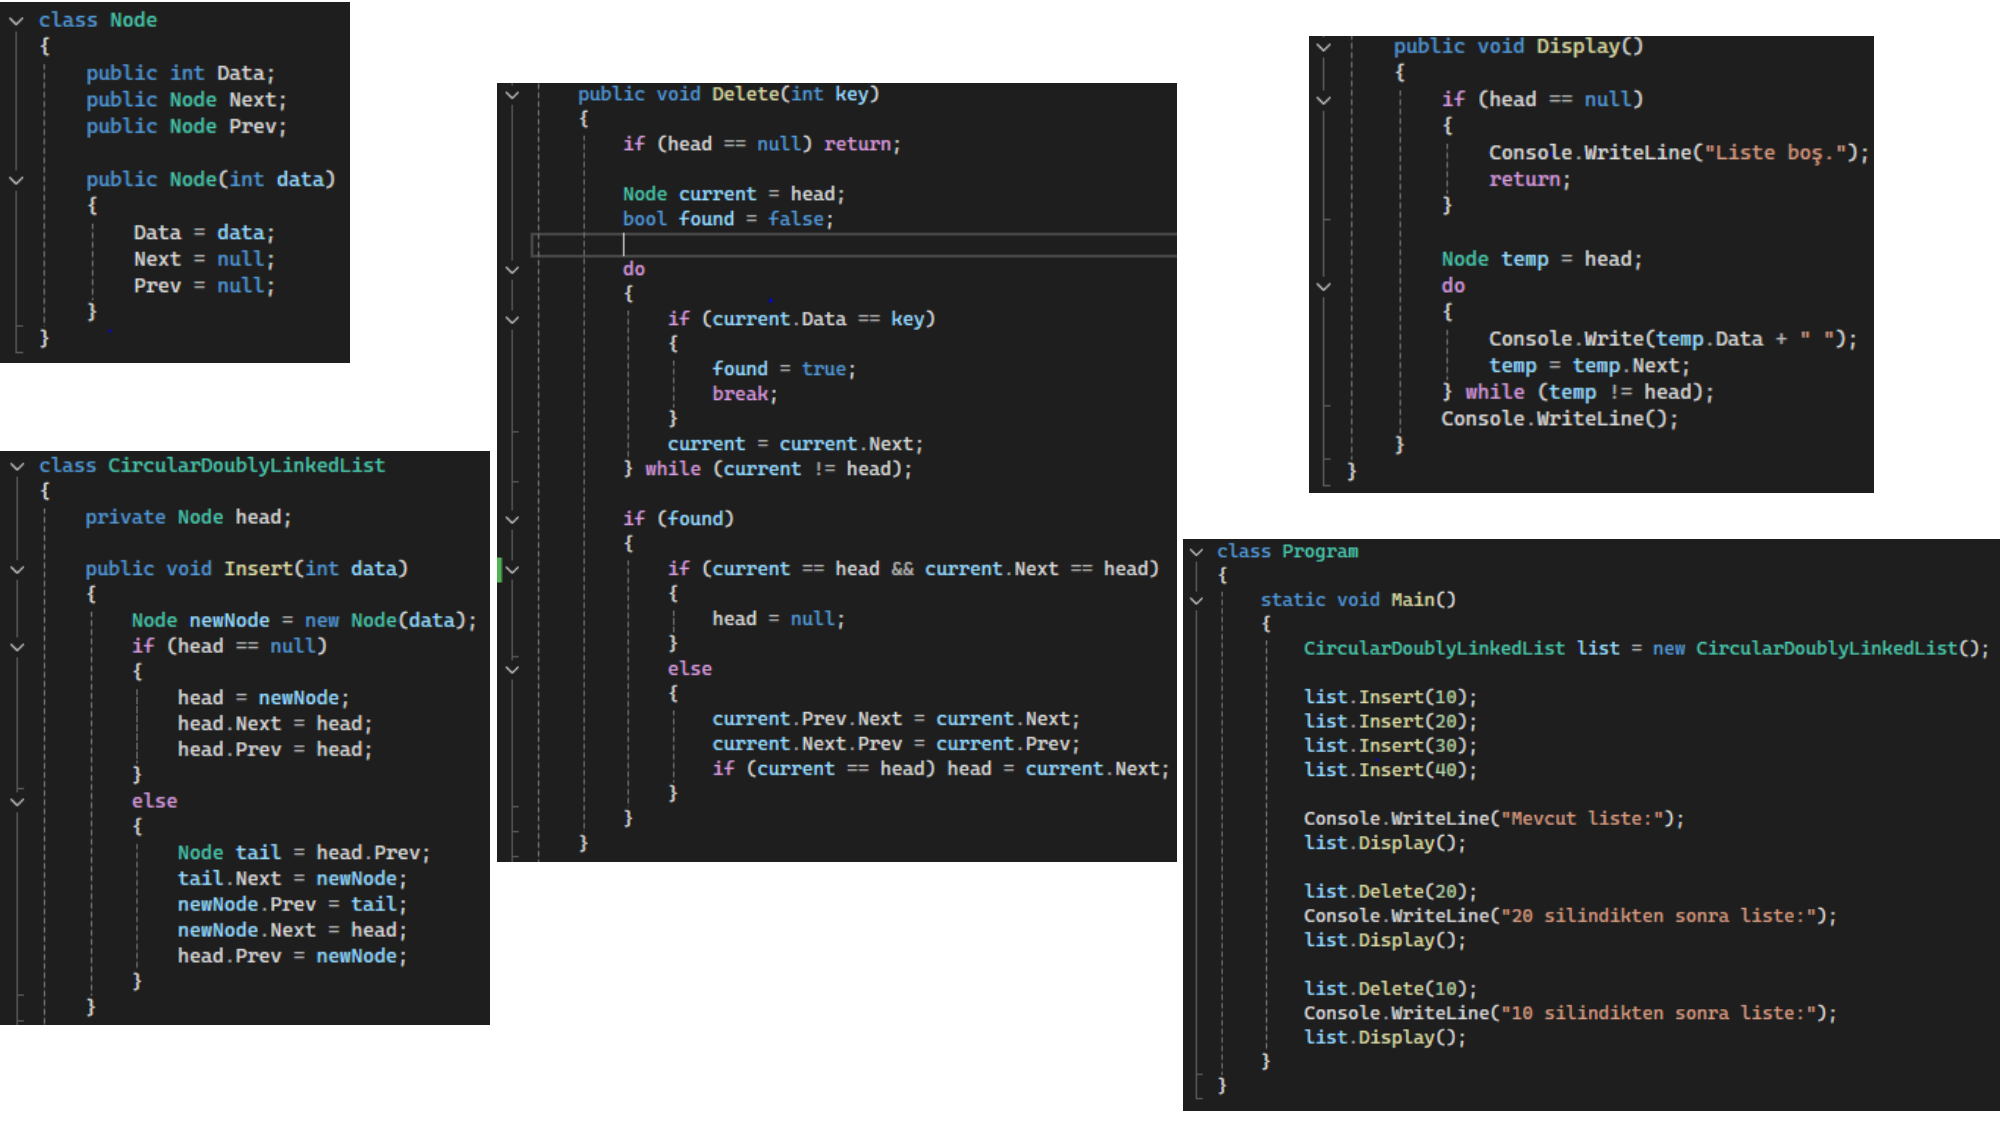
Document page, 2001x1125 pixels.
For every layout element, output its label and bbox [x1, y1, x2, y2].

picture [497, 83, 1177, 862]
picture [1309, 36, 1874, 493]
picture [0, 451, 490, 1025]
list [0, 1, 350, 363]
picture [1183, 539, 2000, 1111]
